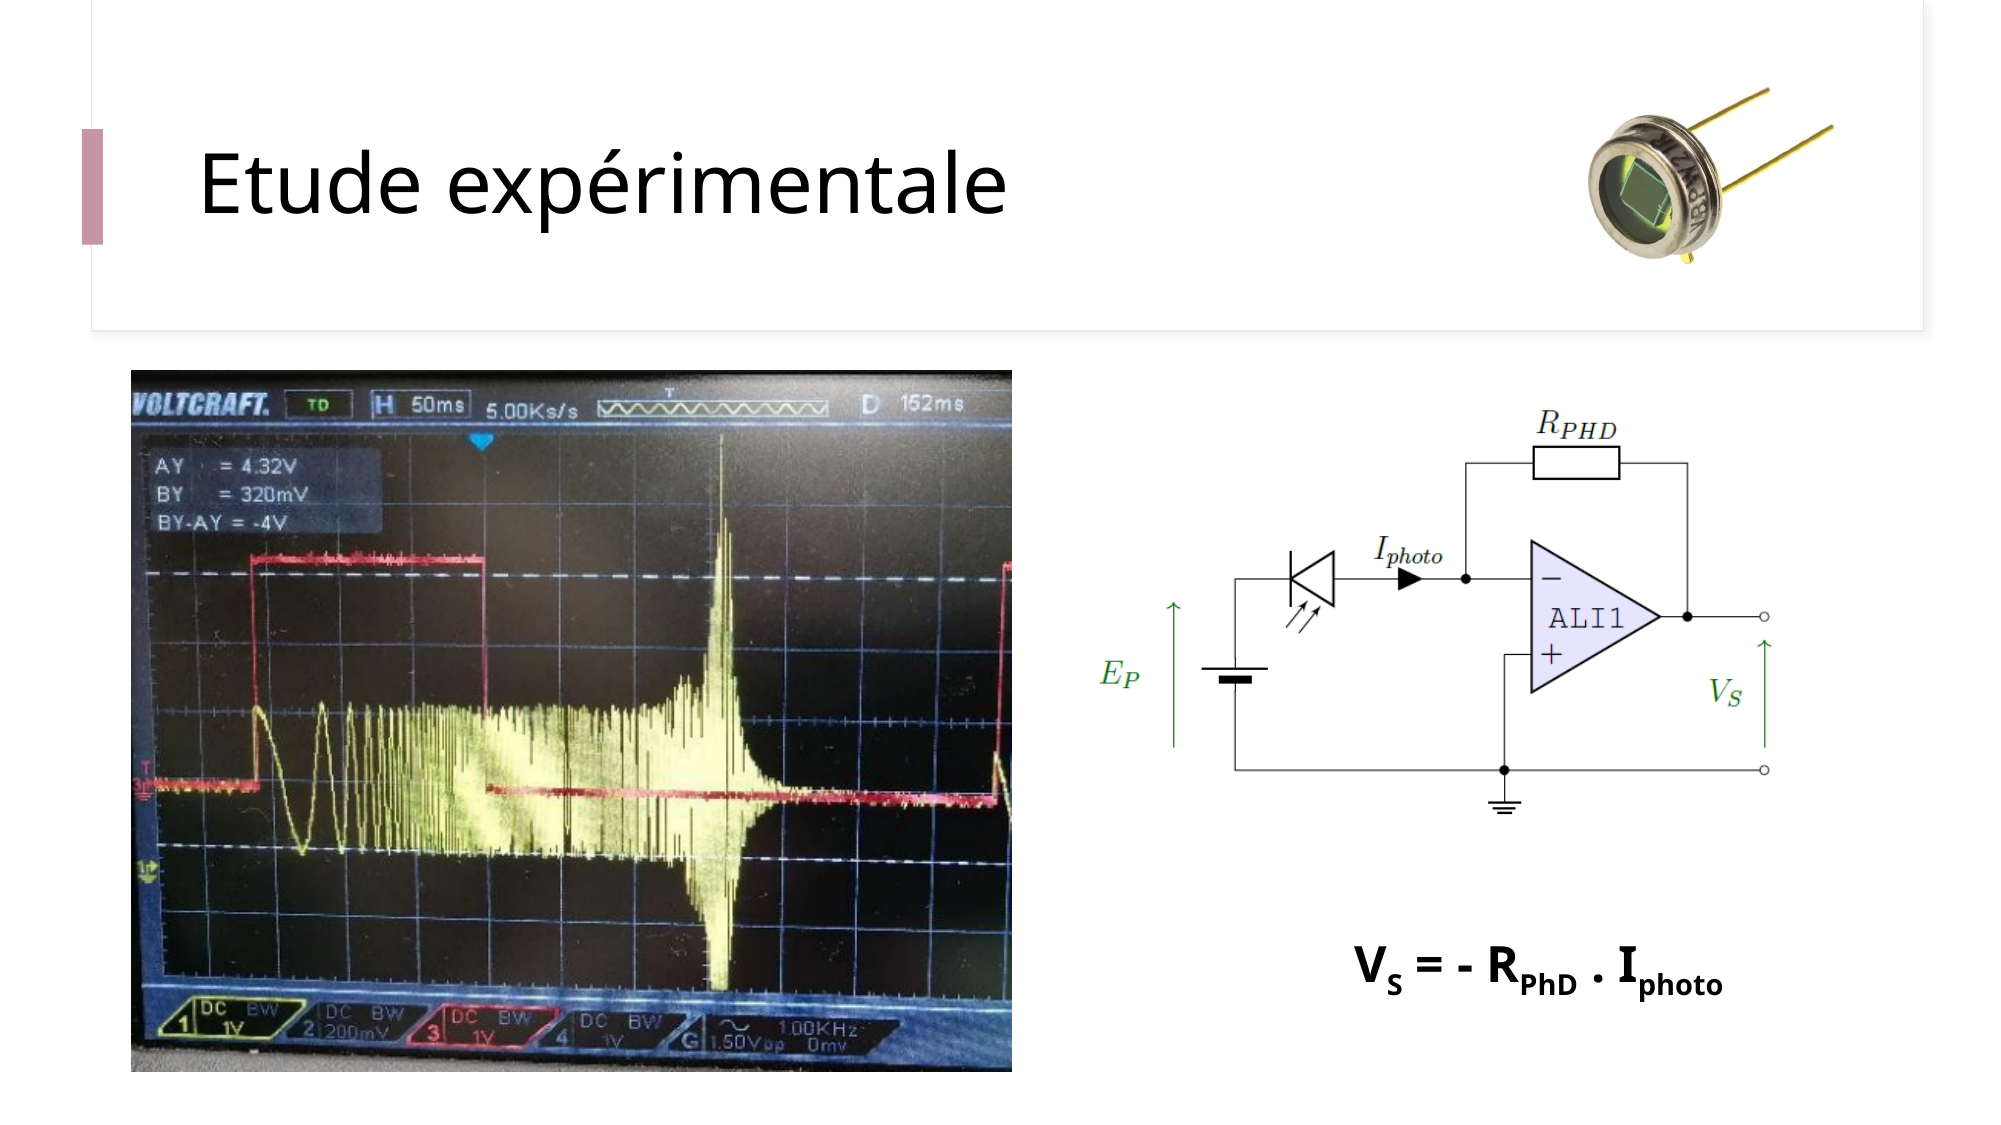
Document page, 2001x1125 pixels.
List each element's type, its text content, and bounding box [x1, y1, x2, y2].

text_box VS = - RPhD . Iphoto [1339, 925, 1878, 1009]
picture [1573, 75, 1851, 272]
picture [1066, 400, 1851, 845]
title Etude expérimentale [183, 90, 1851, 284]
picture [131, 370, 1012, 1073]
